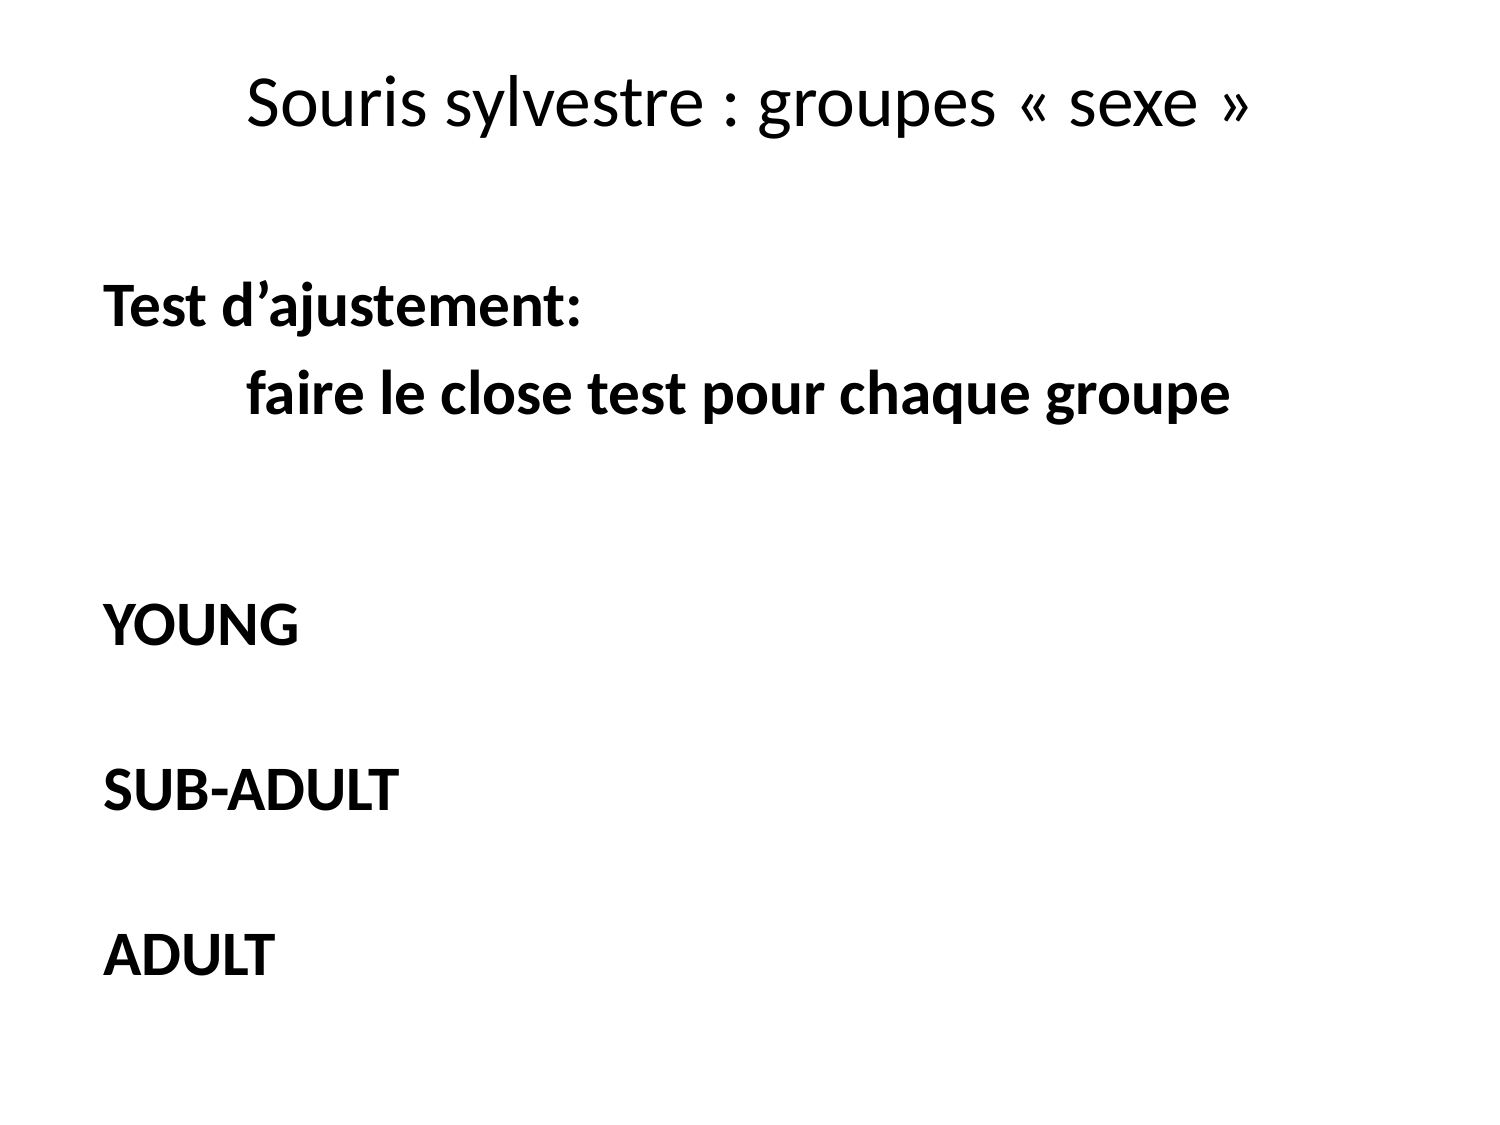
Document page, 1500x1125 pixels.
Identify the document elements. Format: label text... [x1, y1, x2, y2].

title Souris sylvestre : groupes « sexe » [75, 45, 1425, 149]
list Test d’ajustement: faire le close test pour chaque groupe YOUNG SUB-ADULT ADULT [88, 255, 1439, 1000]
